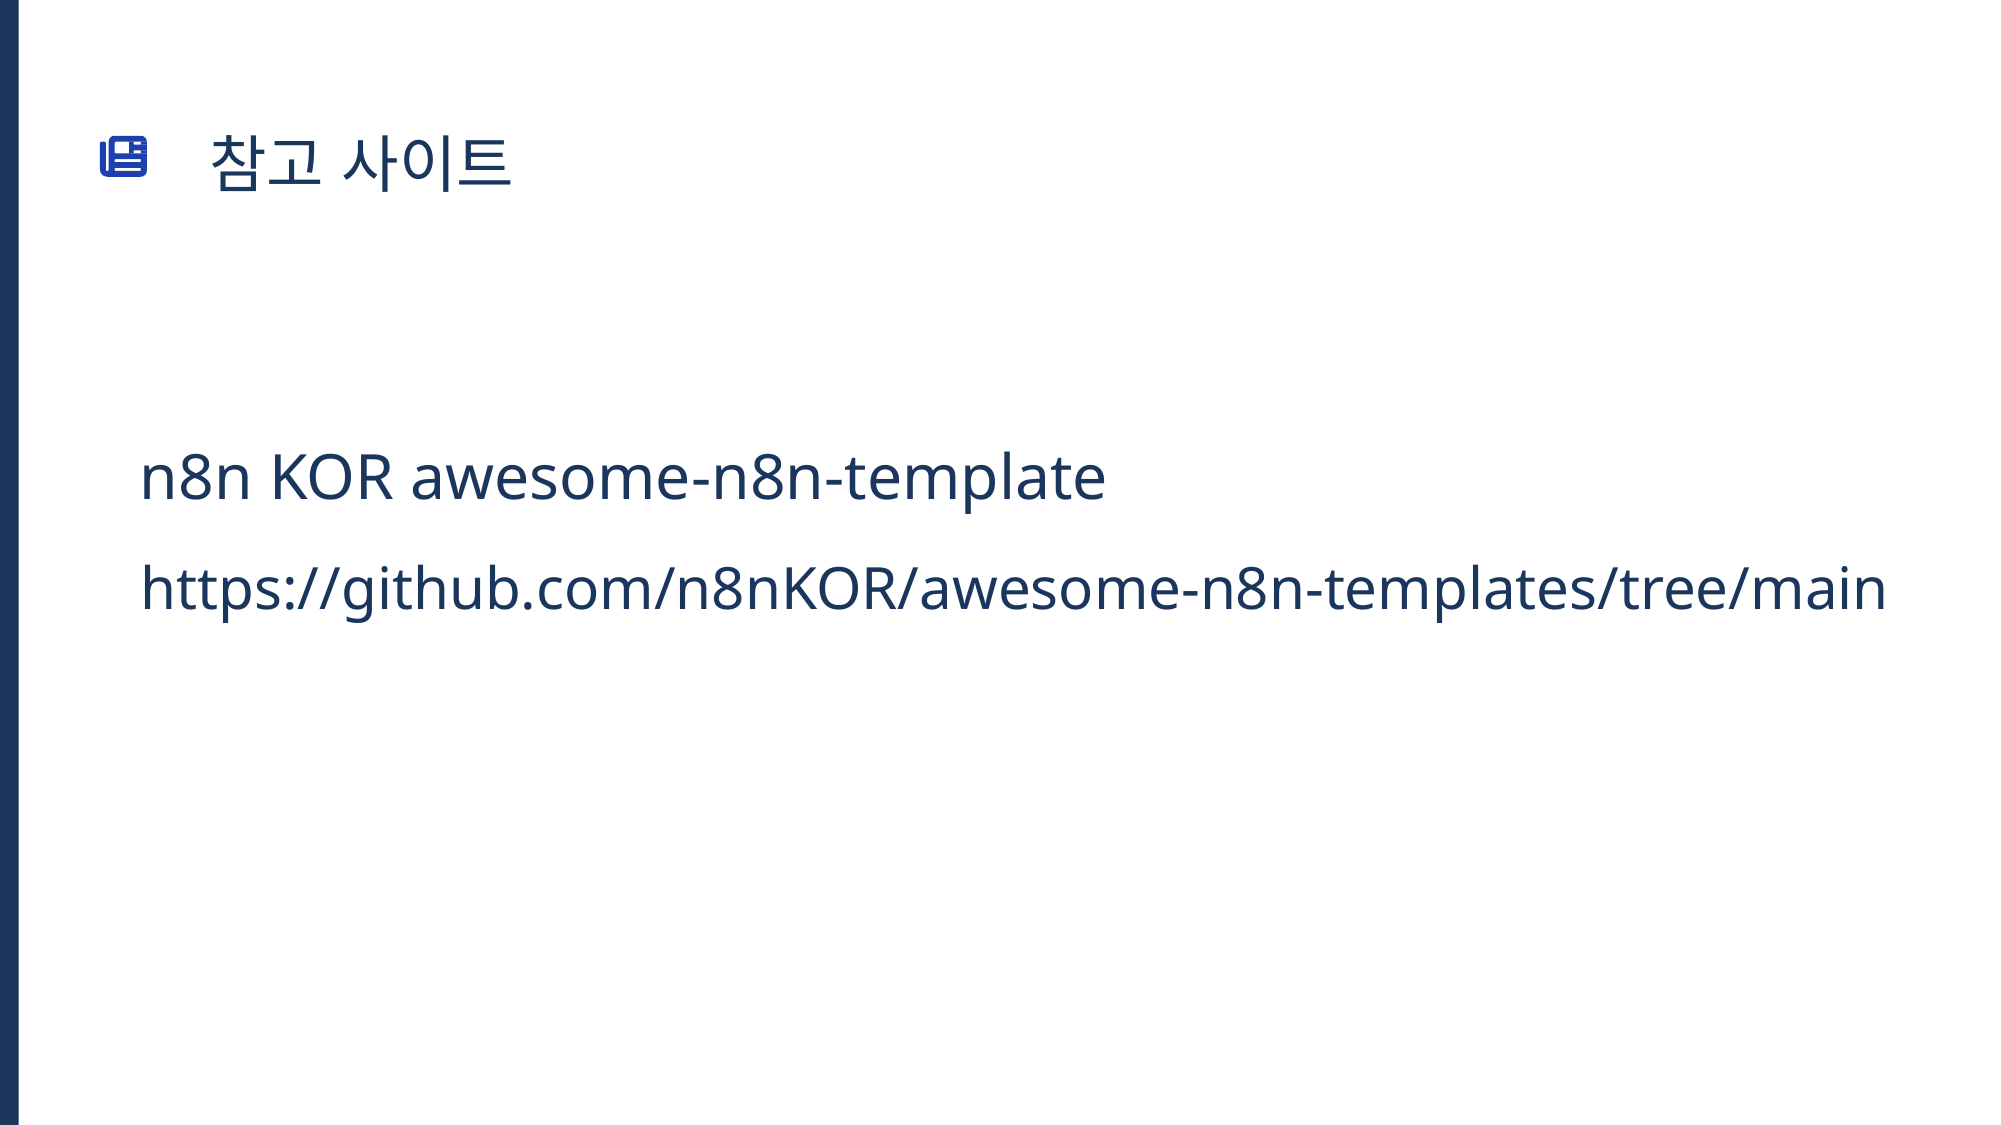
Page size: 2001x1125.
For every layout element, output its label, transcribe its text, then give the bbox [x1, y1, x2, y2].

text_box n8n KOR awesome-n8n-template [117, 422, 1856, 512]
text_box [99, 135, 147, 177]
title 참고 사이트 [187, 111, 1925, 314]
text_box https://github.com/n8nKOR/awesome-n8n-templates/tree/main [118, 537, 1994, 622]
